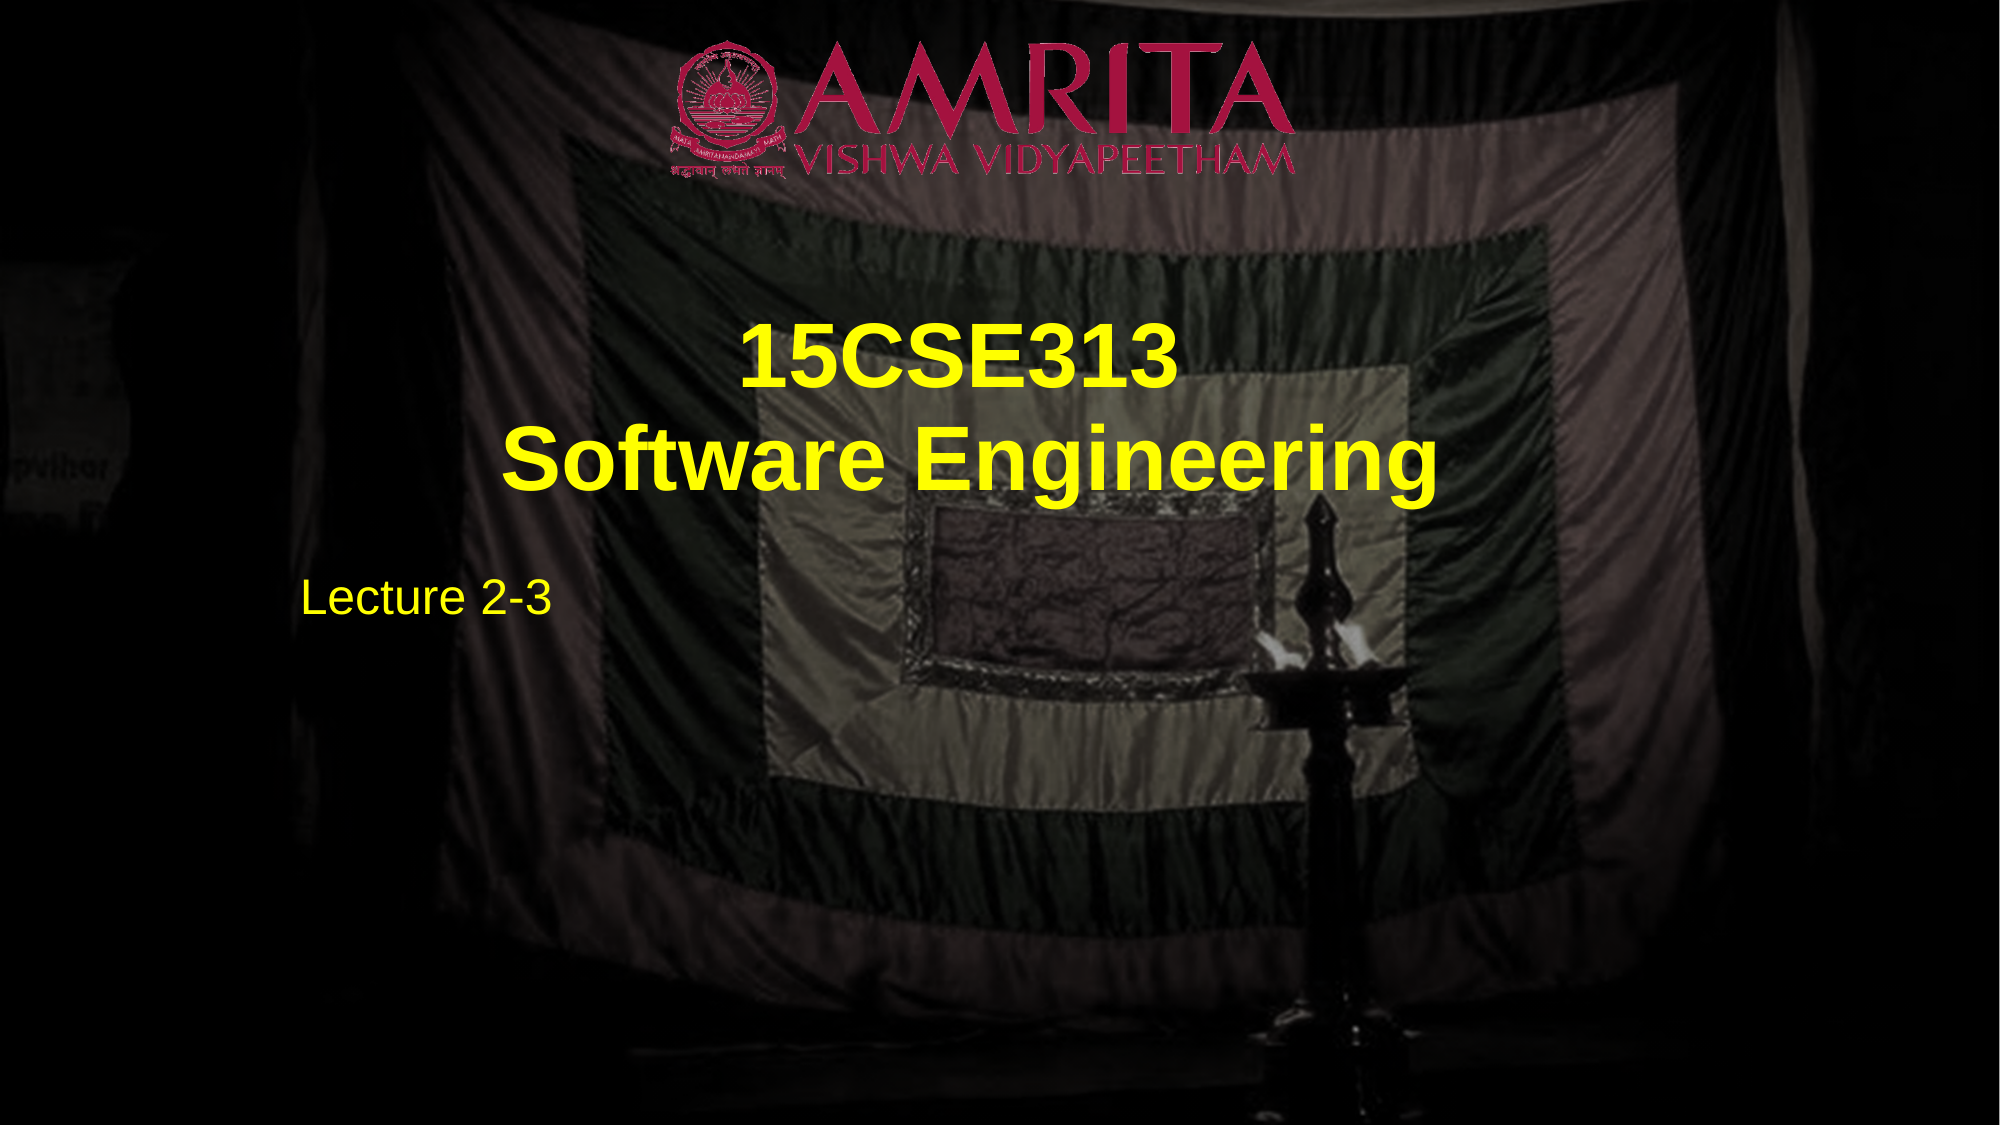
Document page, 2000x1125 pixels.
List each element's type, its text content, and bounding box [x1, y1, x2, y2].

subtitle Lecture 2-3 [299, 537, 1199, 657]
title 15CSE313 Software Engineering [206, 304, 1738, 548]
picture [0, 0, 2000, 1125]
